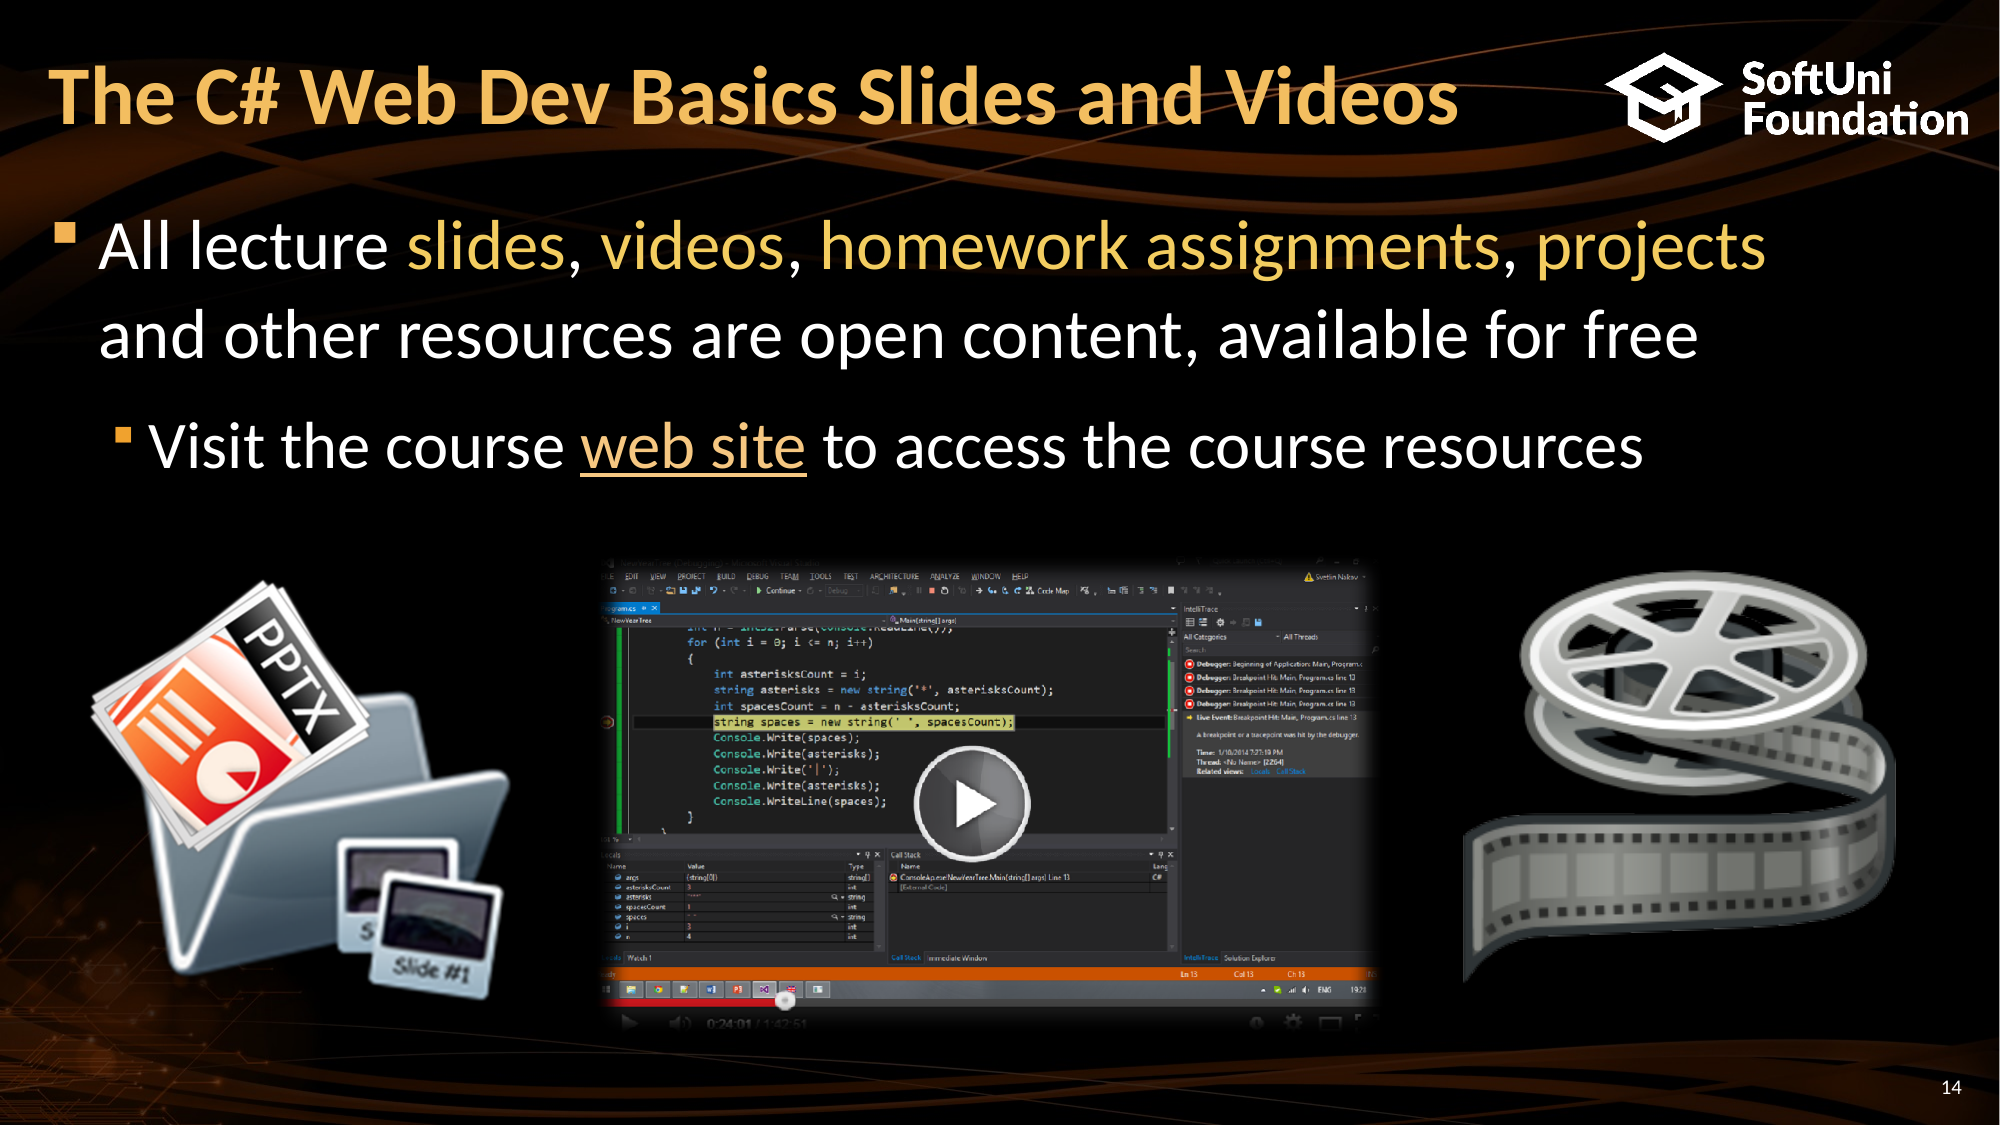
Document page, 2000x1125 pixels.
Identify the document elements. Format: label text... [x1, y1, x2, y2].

list All lecture slides, videos, homework assignments, projects and other resources are open content, available for free Visit the course web site to access the course resources [31, 188, 1968, 1103]
title The C# Web Dev Basics Slides and Videos [30, 6, 1602, 189]
picture [0, 0, 2000, 1125]
